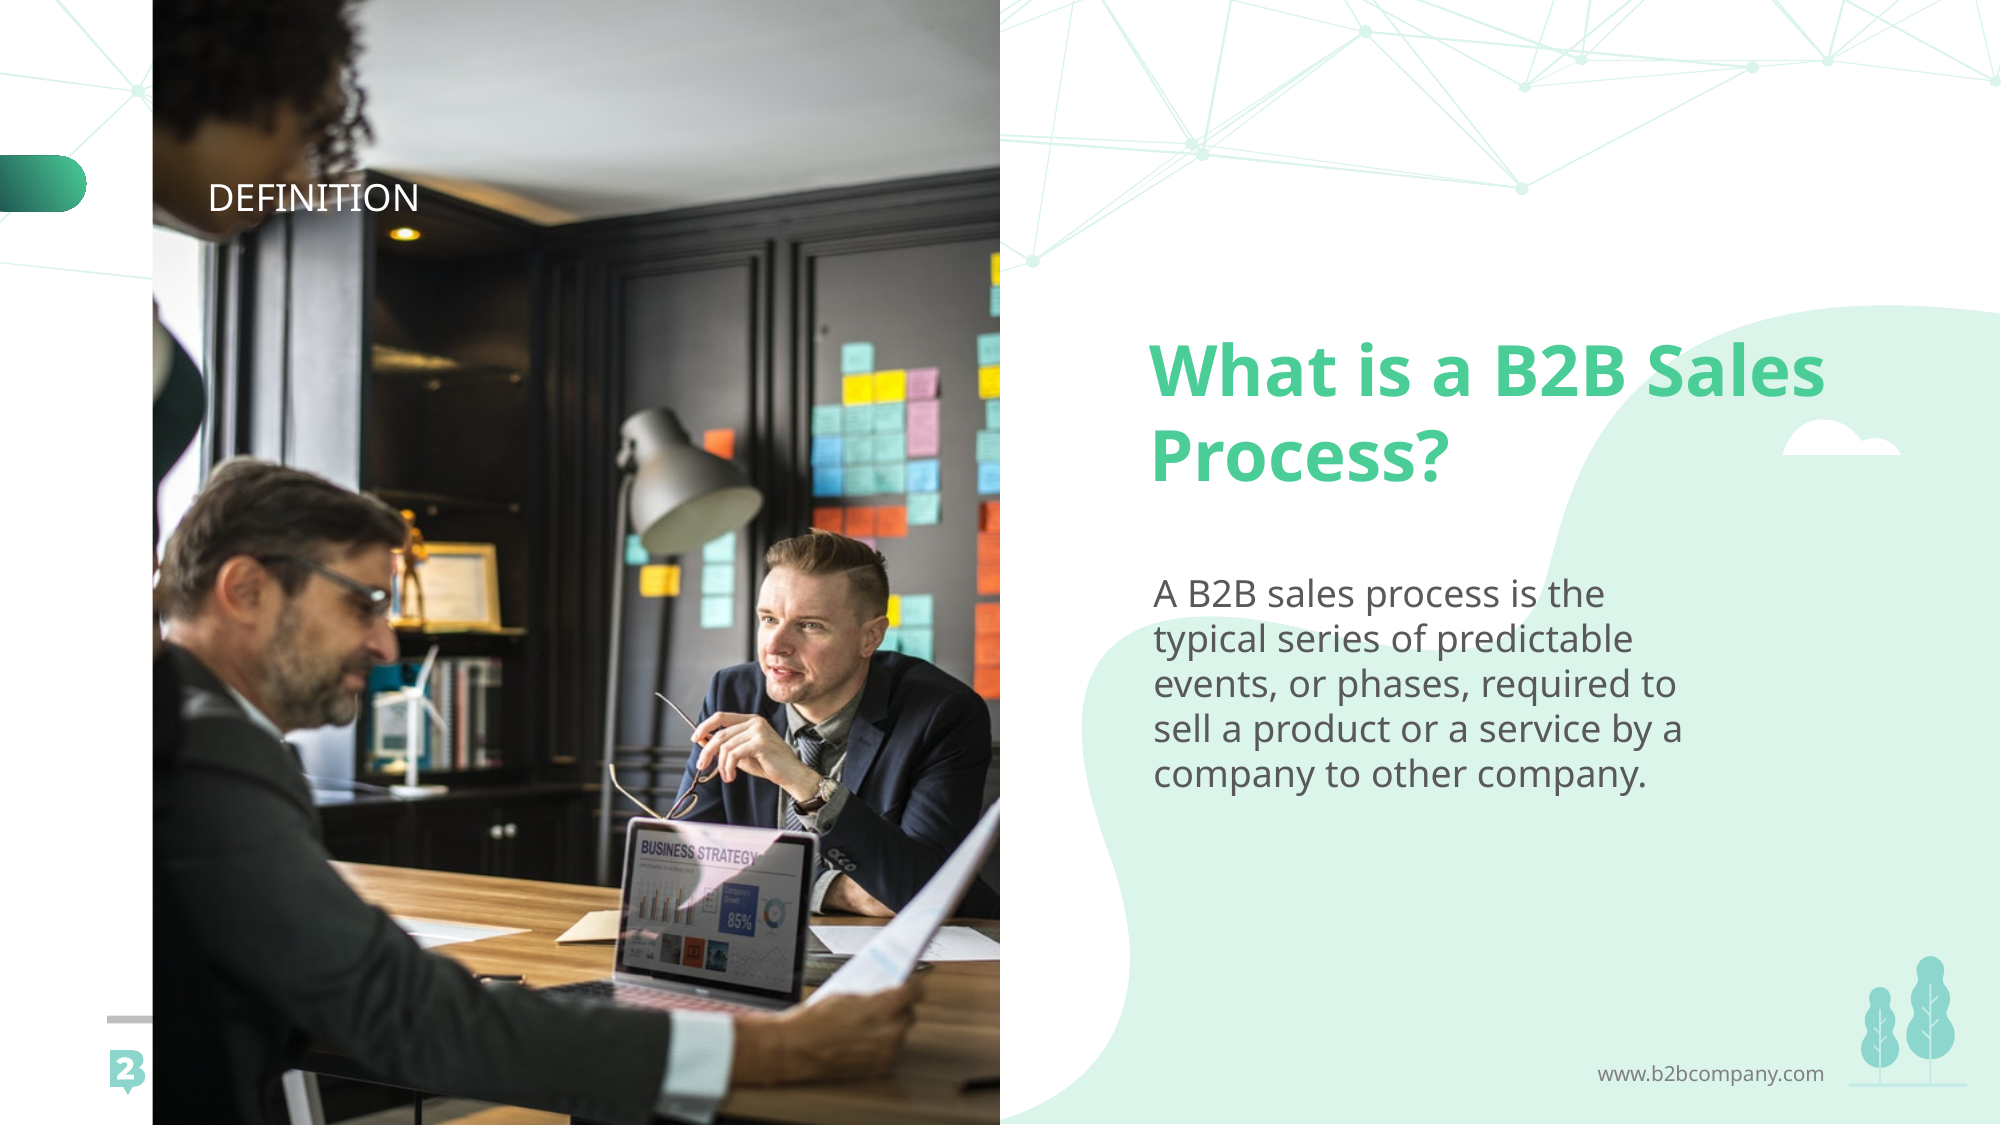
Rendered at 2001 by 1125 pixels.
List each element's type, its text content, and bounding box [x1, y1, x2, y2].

text_box A B2B sales process is the typical series of predictable events, or phases, required to sell a product or a service by a company to other company. [1138, 563, 1723, 803]
title What is a B2B Sales Process? [1134, 318, 1871, 505]
picture [152, 0, 1000, 1125]
